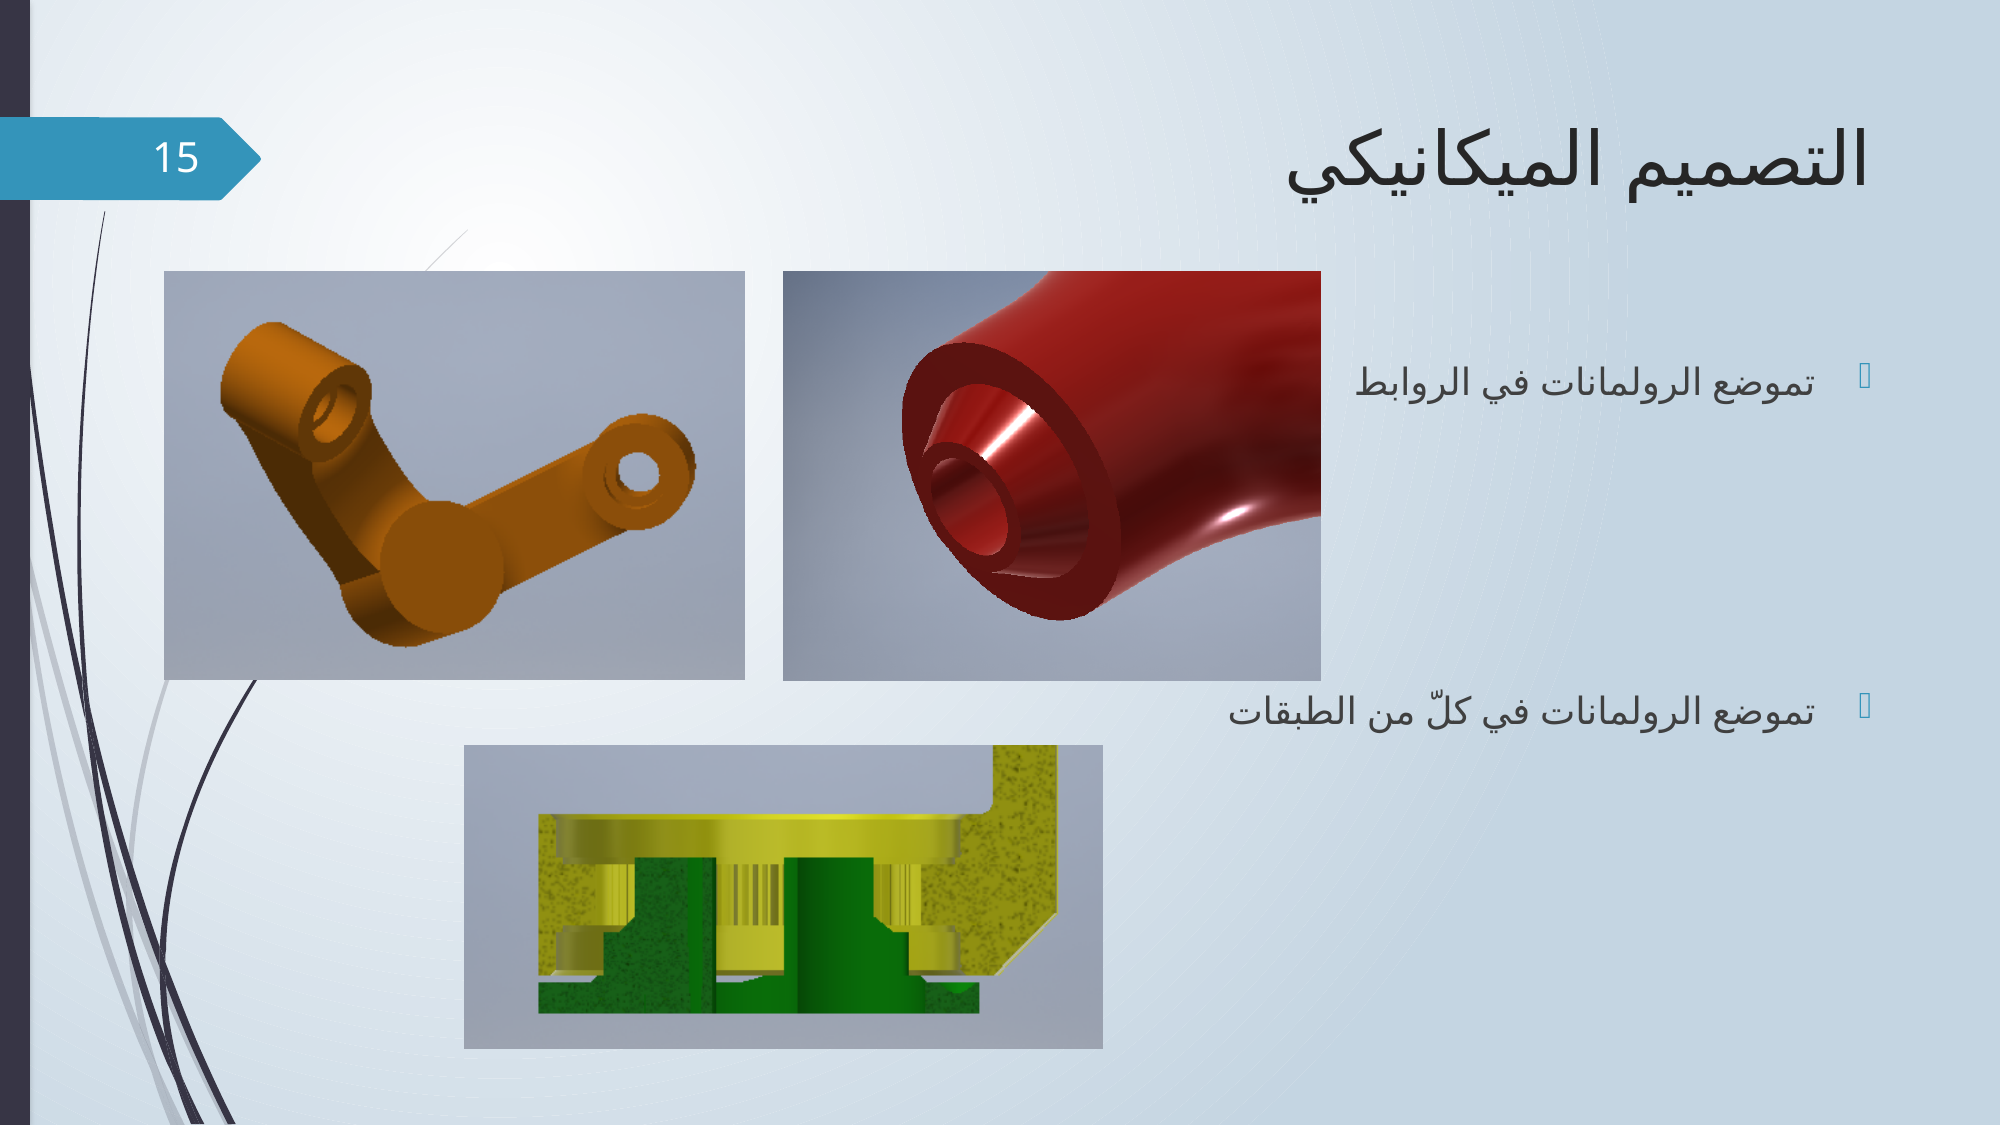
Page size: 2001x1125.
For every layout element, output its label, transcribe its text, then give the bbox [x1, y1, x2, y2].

picture [783, 271, 1322, 681]
list تموضع الرولمانات في الروابط تموضع الرولمانات في كلّ من الطبقات [424, 350, 1888, 970]
slide_number 14 [87, 129, 216, 190]
picture [463, 745, 1103, 1050]
picture [164, 271, 745, 680]
title التصميم الميكانيكي [425, 102, 1888, 313]
